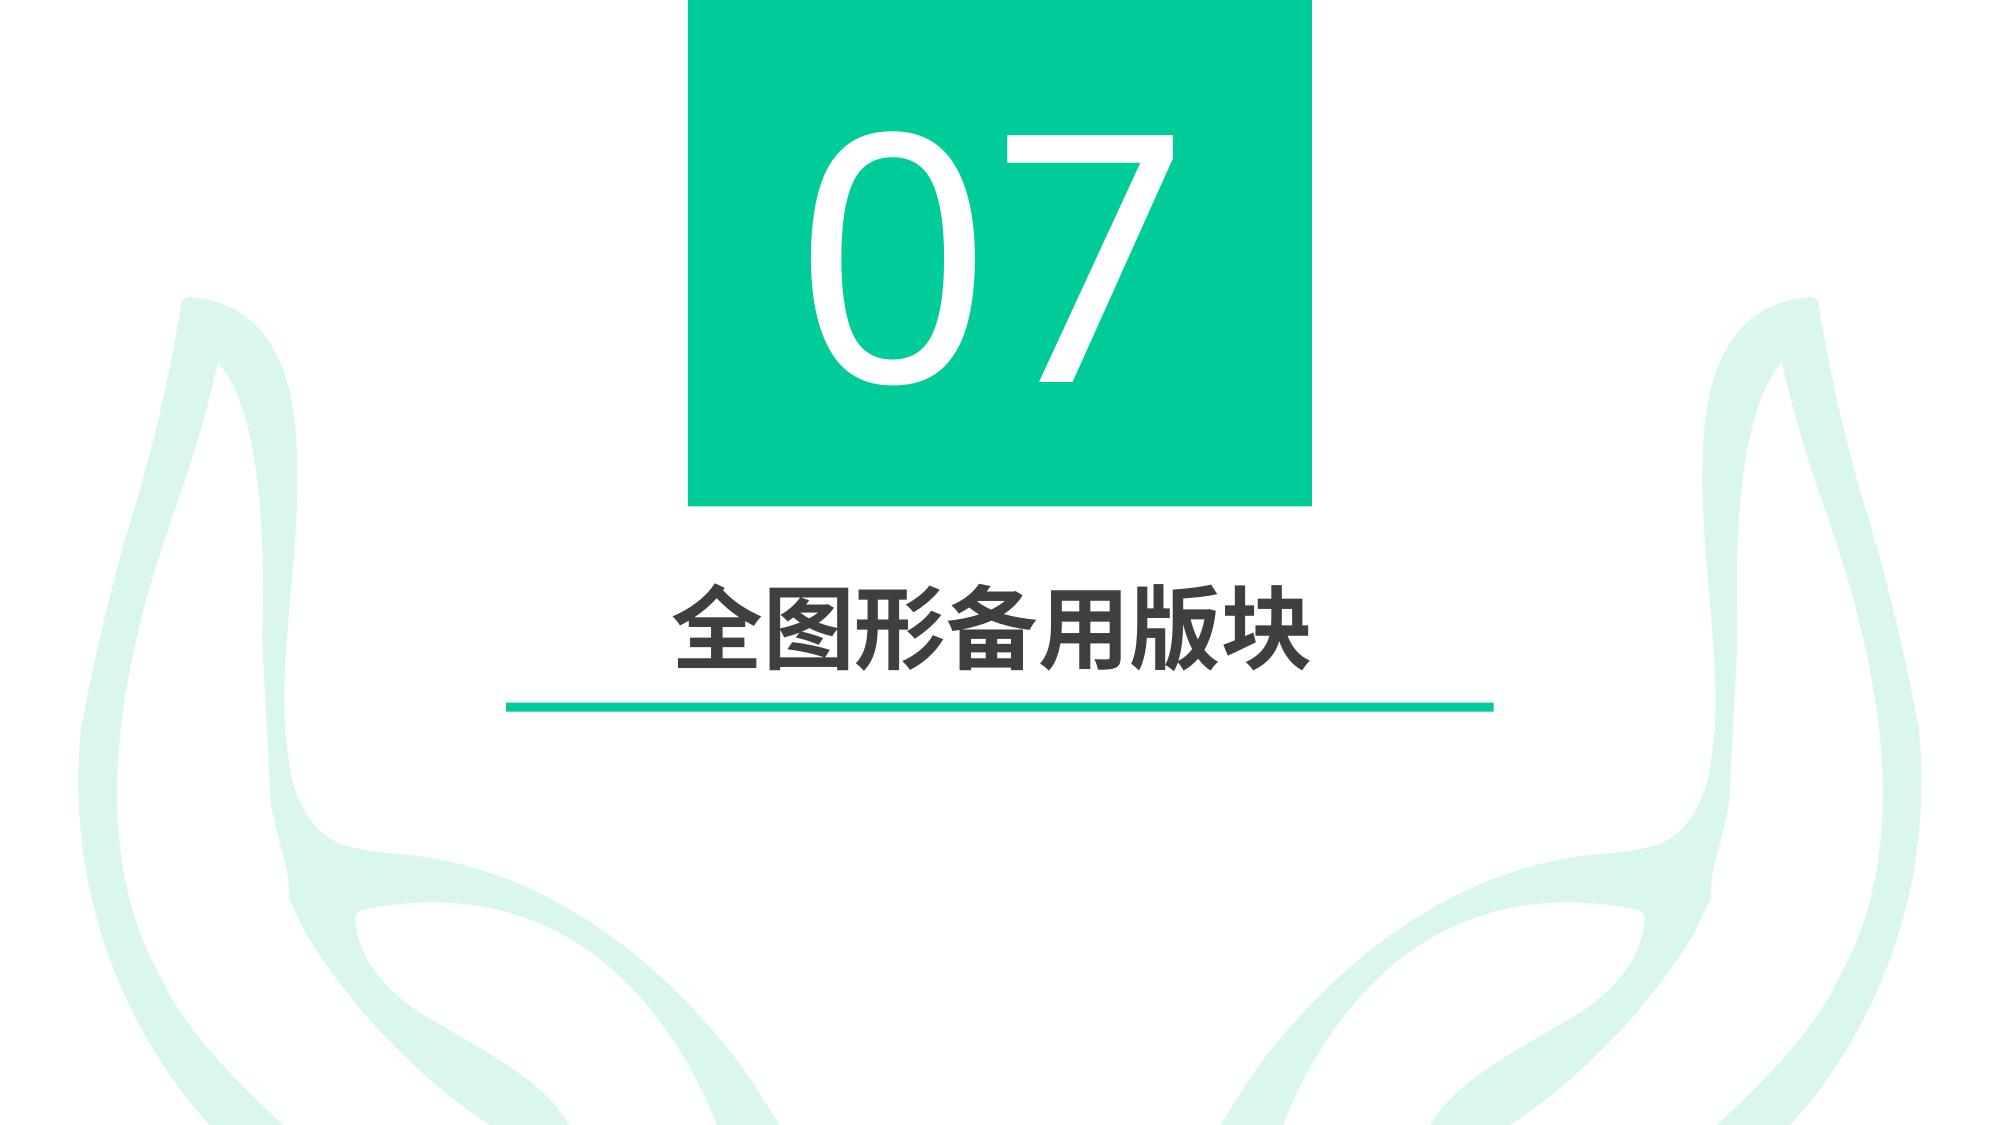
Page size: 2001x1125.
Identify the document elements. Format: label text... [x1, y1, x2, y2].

list 07 [687, 29, 1312, 477]
list 全图形备用版块 [506, 563, 1494, 694]
